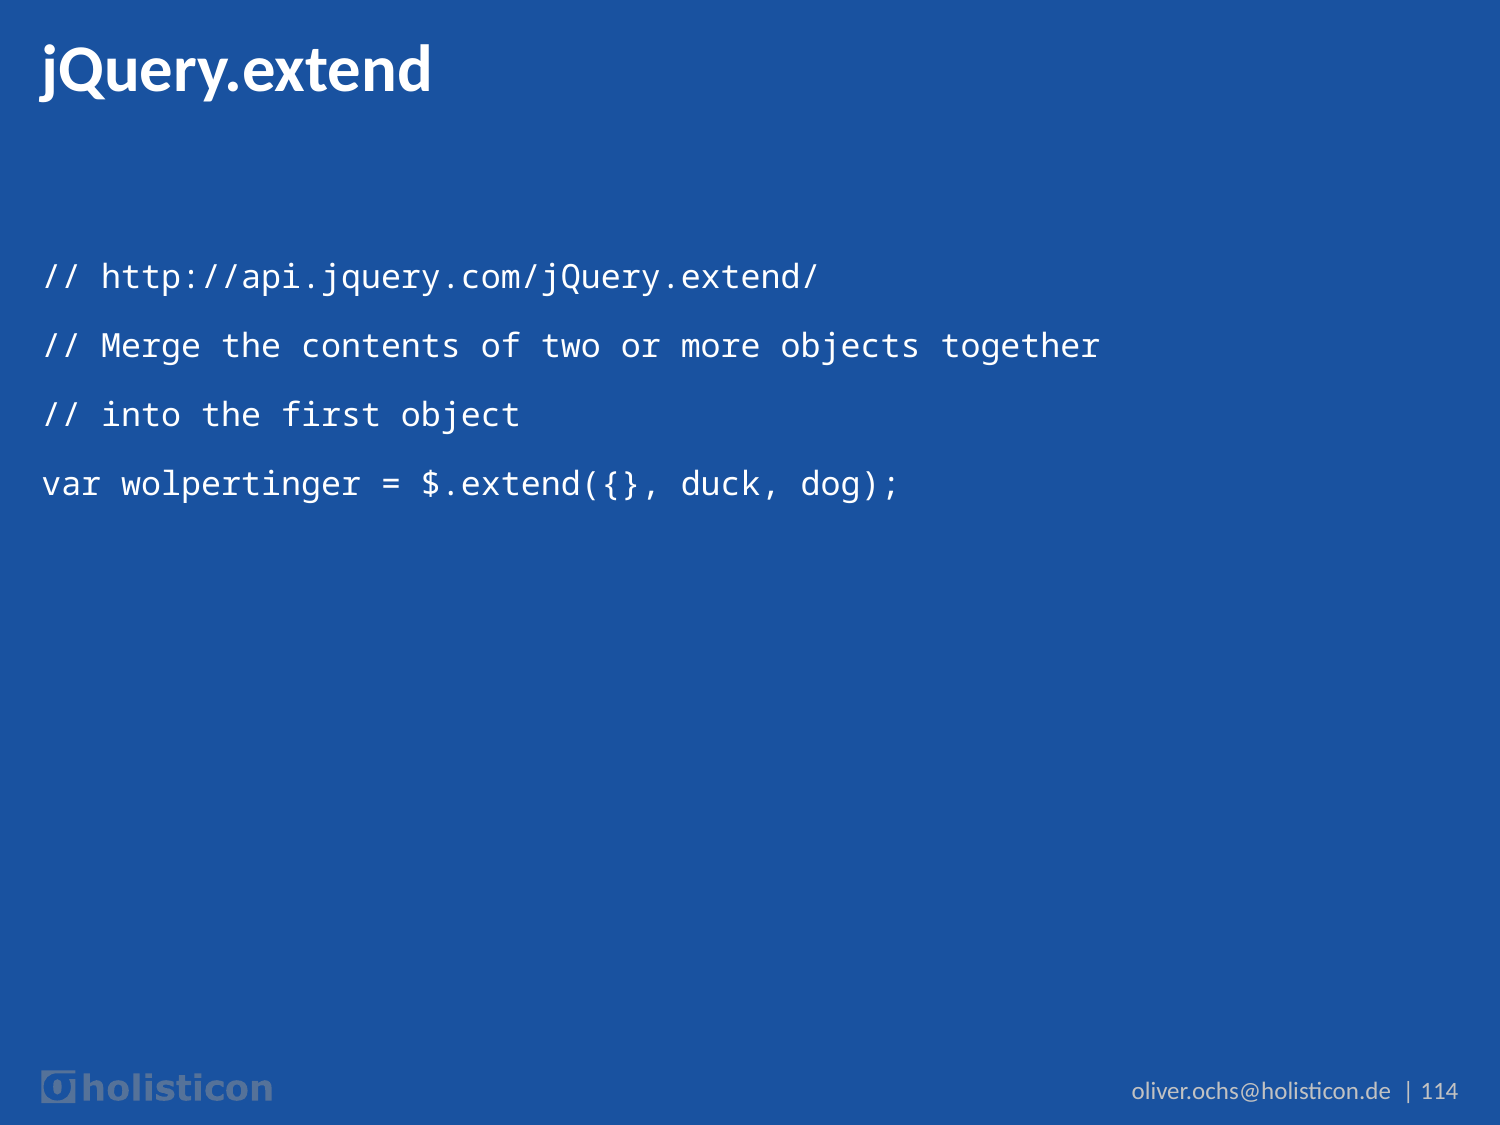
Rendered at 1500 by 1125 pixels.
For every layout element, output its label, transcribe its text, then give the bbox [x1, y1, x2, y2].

list // http://api.jquery.com/jQuery.extend/ // Merge the contents of two or more objects together // into the first object var wolpertinger = $.extend({}, duck, dog); [41, 255, 1436, 973]
title jQuery.extend [41, 24, 1436, 188]
